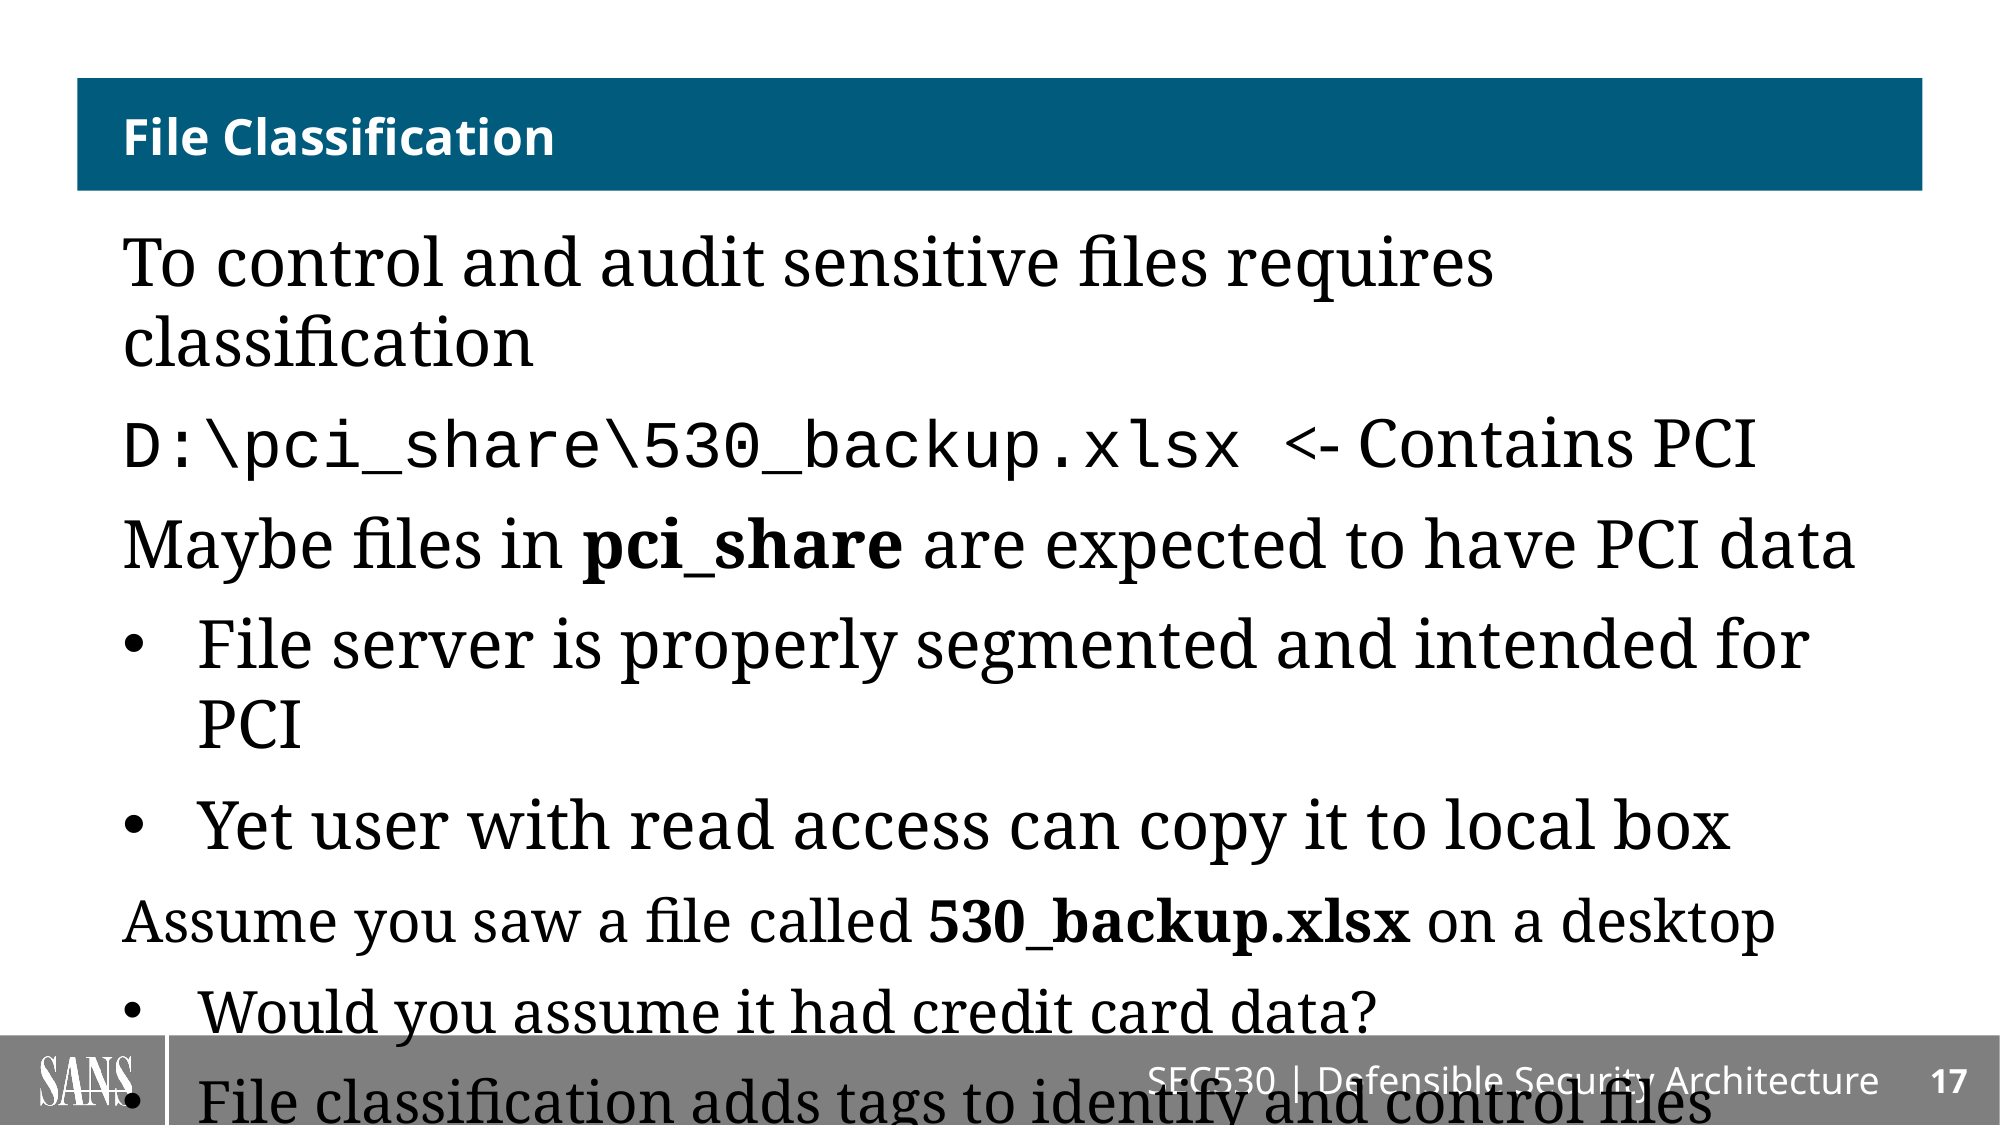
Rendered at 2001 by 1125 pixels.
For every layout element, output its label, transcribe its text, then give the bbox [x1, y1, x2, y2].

title File Classification [107, 78, 1893, 191]
list To control and audit sensitive files requires classification D:\pci_share\530_backup.xlsx <- Contains PCI Maybe files in pci_share are expected to have PCI data File server is properly segmented and intended for PCI Yet user with read access can copy it to local box Assume you saw a file called 530_backup.xlsx on a desktop Would you assume it had credit card data? File classification adds tags to identify and control files [107, 212, 1893, 1013]
